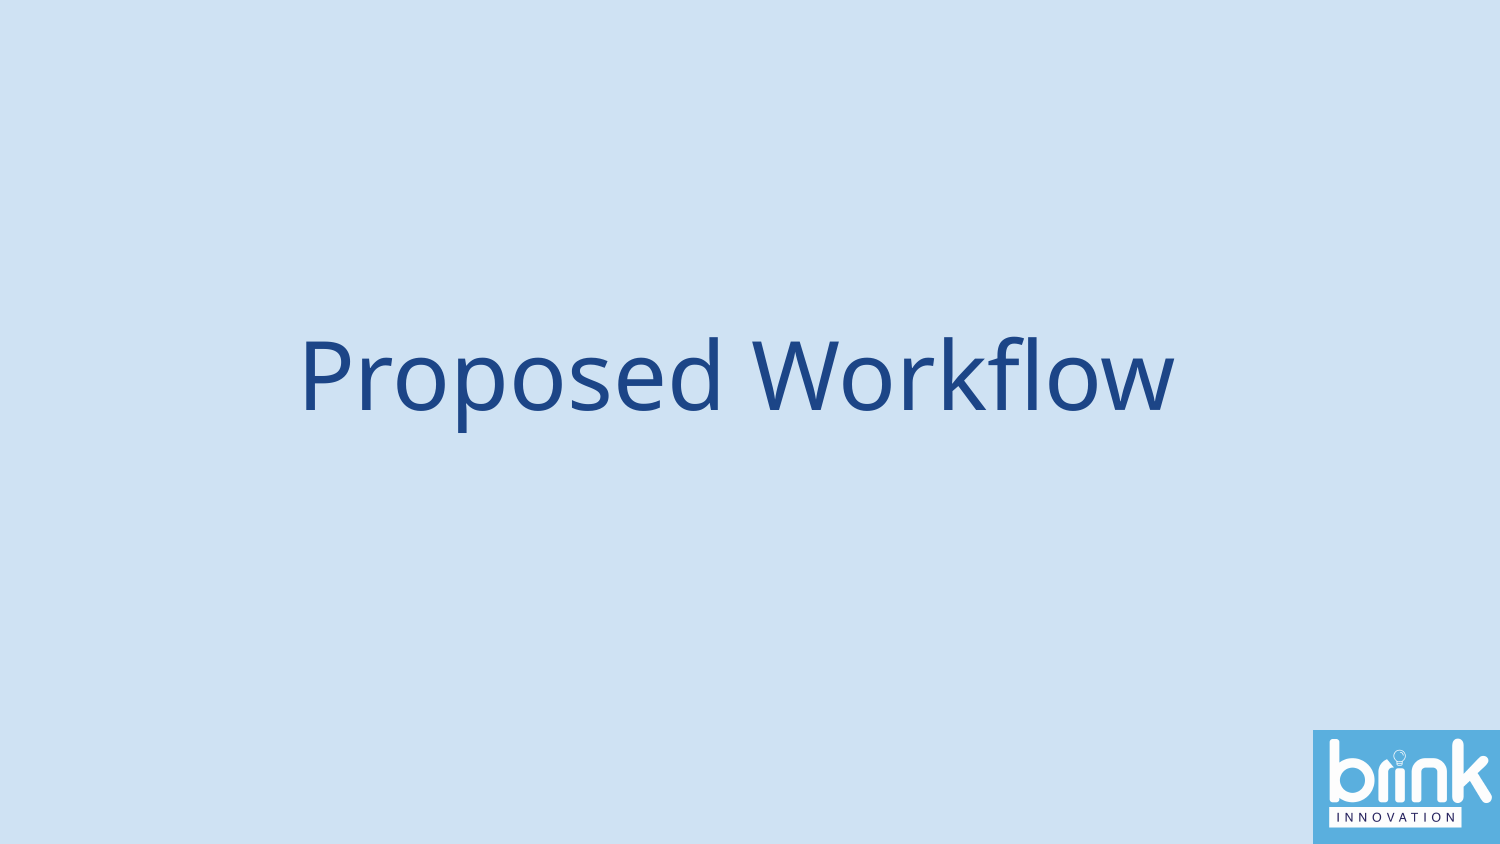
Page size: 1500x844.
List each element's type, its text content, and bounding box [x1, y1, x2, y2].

picture [1313, 730, 1500, 844]
text_box Proposed Workflow [38, 305, 1436, 539]
